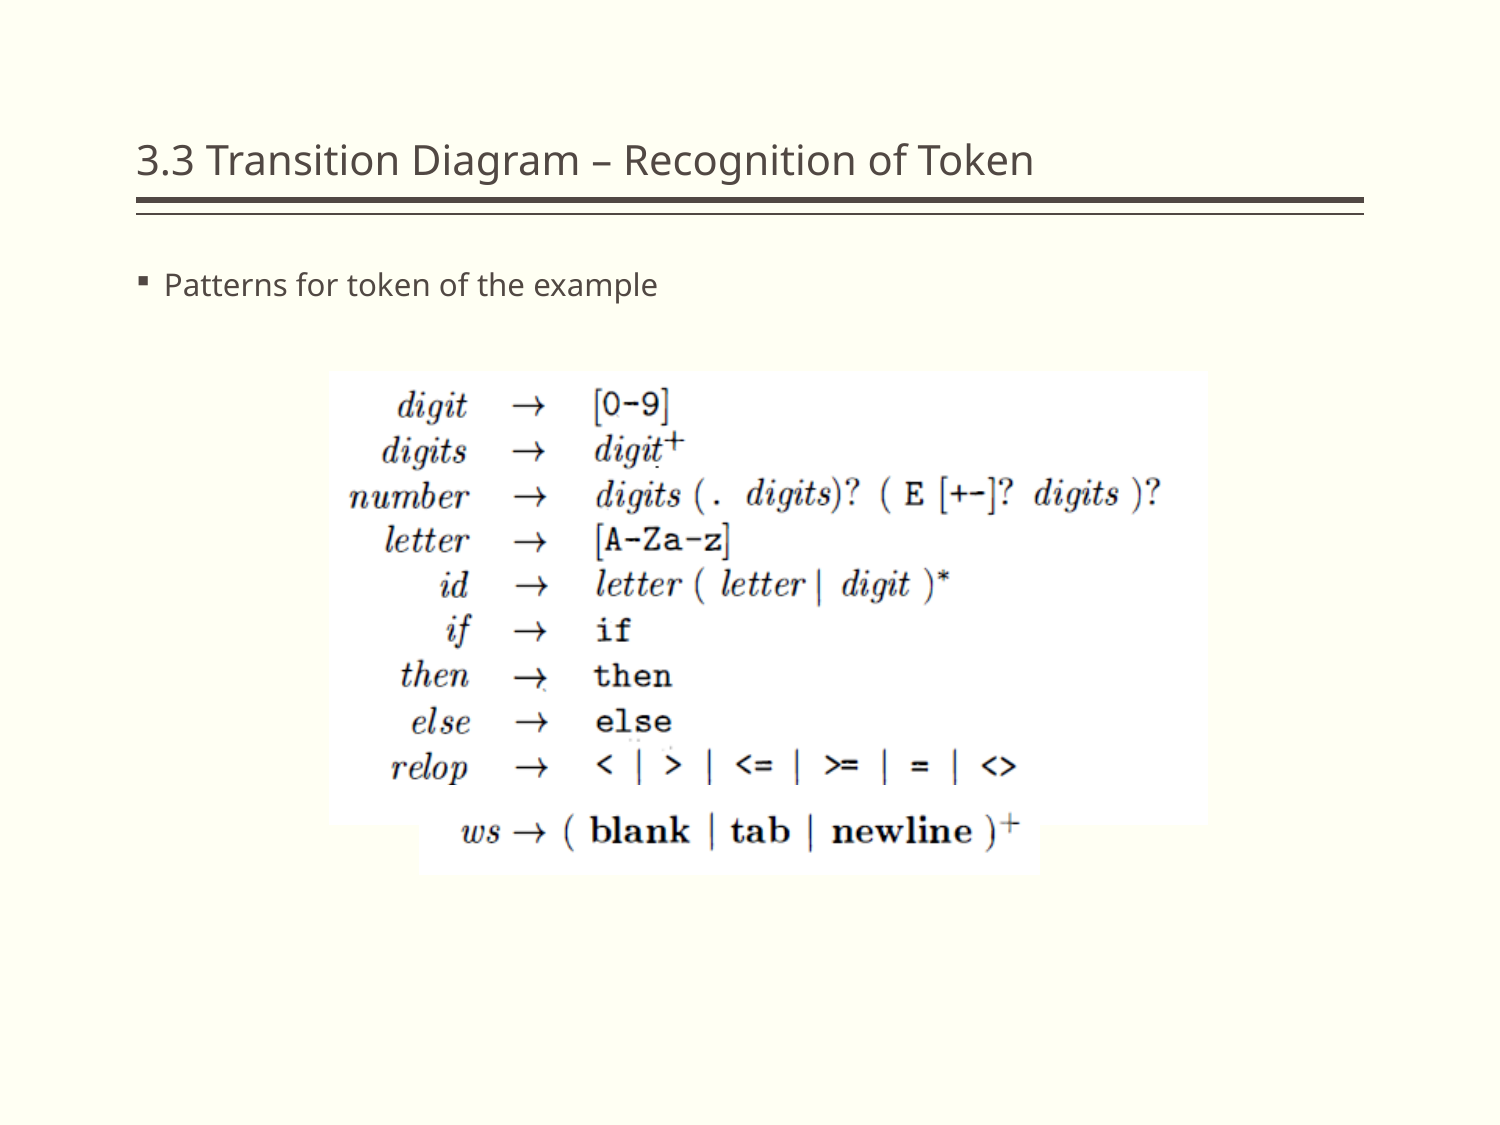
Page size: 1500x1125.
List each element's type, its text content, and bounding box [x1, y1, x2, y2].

picture [329, 371, 1208, 875]
title 3.3 Transition Diagram – Recognition of Token [135, 12, 1364, 193]
list Patterns for token of the example [135, 262, 1364, 1013]
